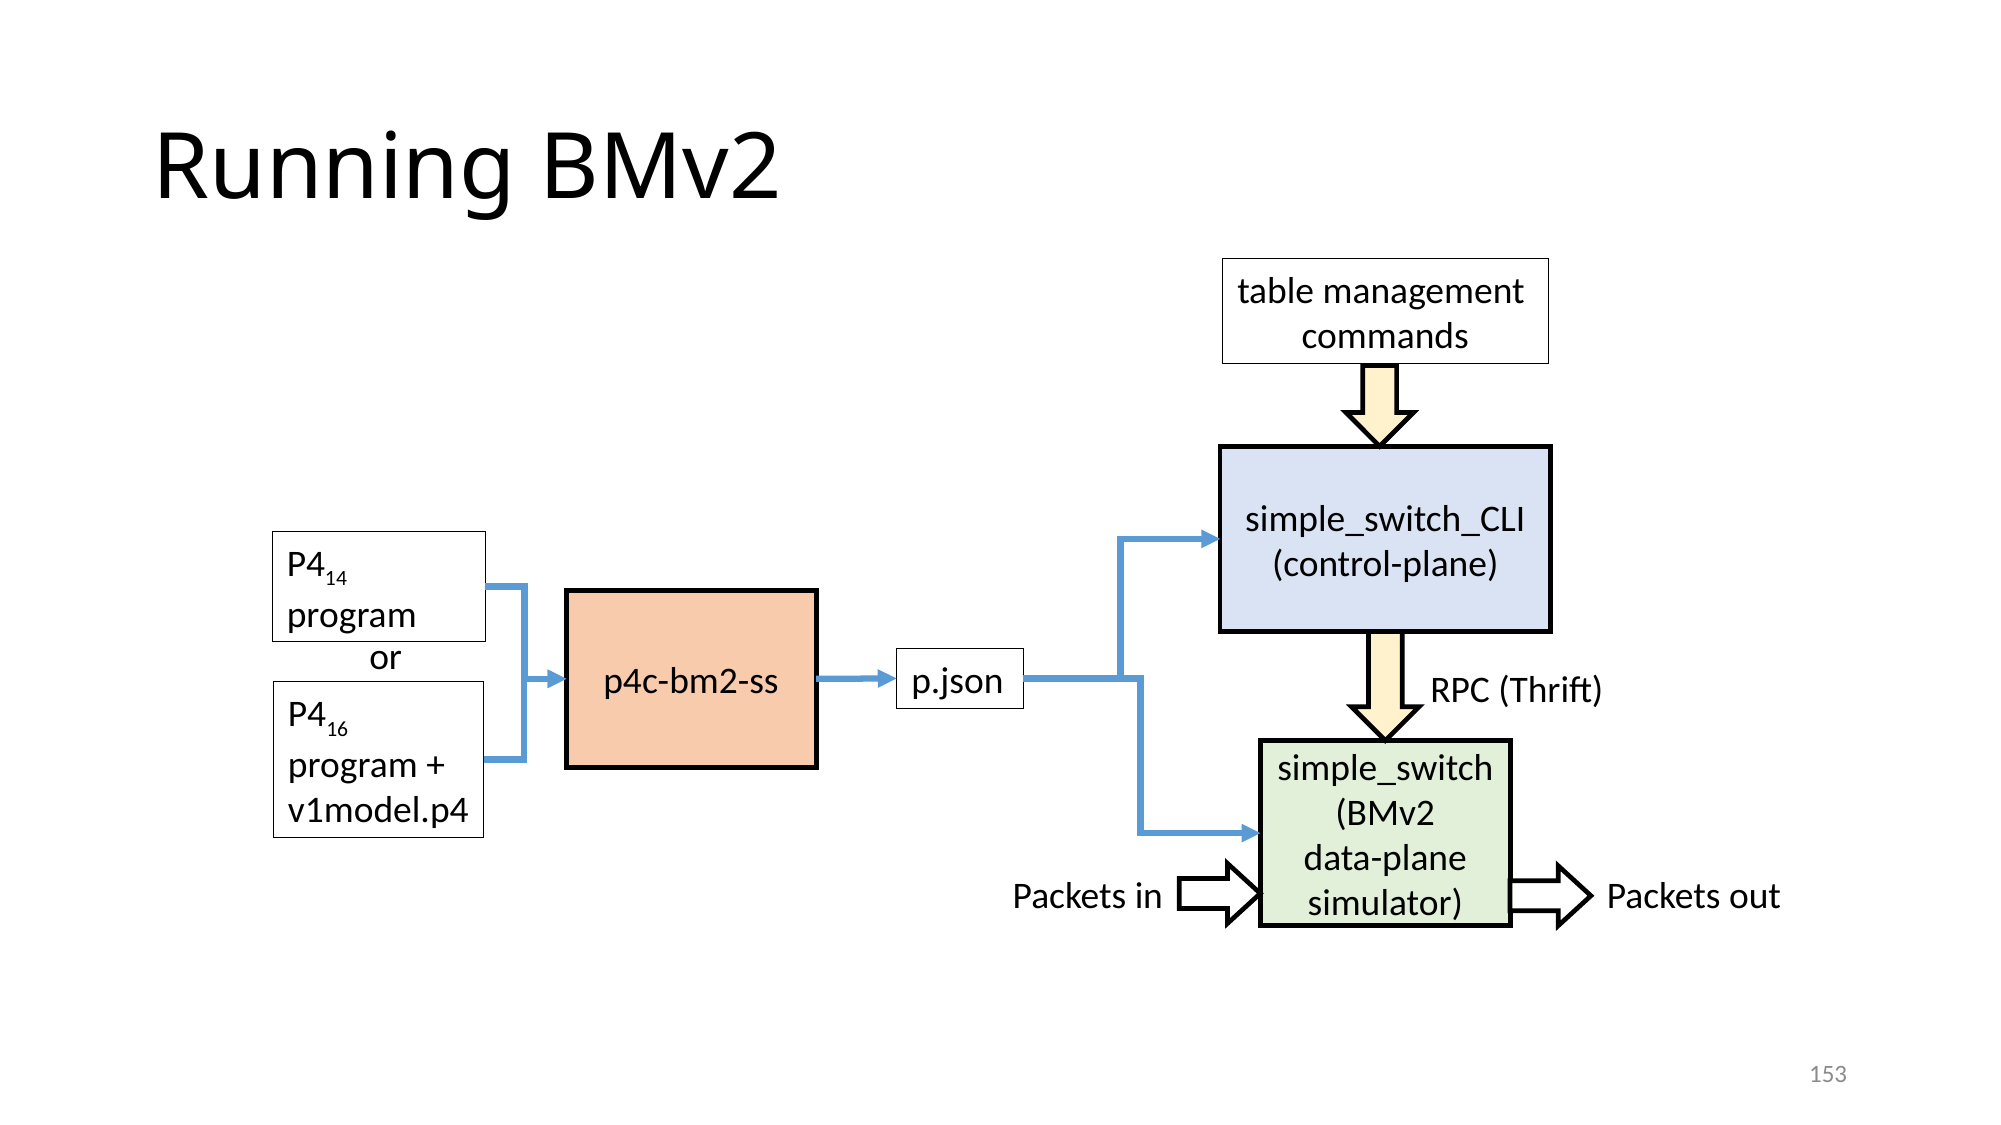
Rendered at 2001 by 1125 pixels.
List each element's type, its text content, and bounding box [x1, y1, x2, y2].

text_box simple_switch (BMv2 data-plane simulator) [1259, 740, 1511, 927]
text_box [1349, 630, 1422, 743]
text_box or [354, 624, 417, 685]
text_box RPC (Thrift) [1415, 657, 1619, 718]
title Running BMv2 [137, 59, 1863, 278]
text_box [1023, 678, 1261, 834]
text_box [485, 584, 567, 678]
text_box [485, 678, 567, 758]
slide_number 153 [1412, 1042, 1863, 1103]
text_box P416 program + v1model.p4 [273, 681, 484, 838]
text_box [1343, 364, 1417, 448]
text_box [1508, 863, 1592, 929]
text_box Packets out [1592, 863, 1797, 924]
text_box simple_switch_CLI (control-plane) [1219, 445, 1551, 633]
text_box P414 program [272, 531, 486, 642]
text_box p.json [896, 648, 1023, 709]
text_box p4c-bm2-ss [565, 589, 817, 768]
text_box table management commands [1222, 258, 1549, 364]
text_box Packets in [997, 863, 1179, 924]
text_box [1023, 538, 1221, 678]
text_box [1179, 861, 1262, 926]
